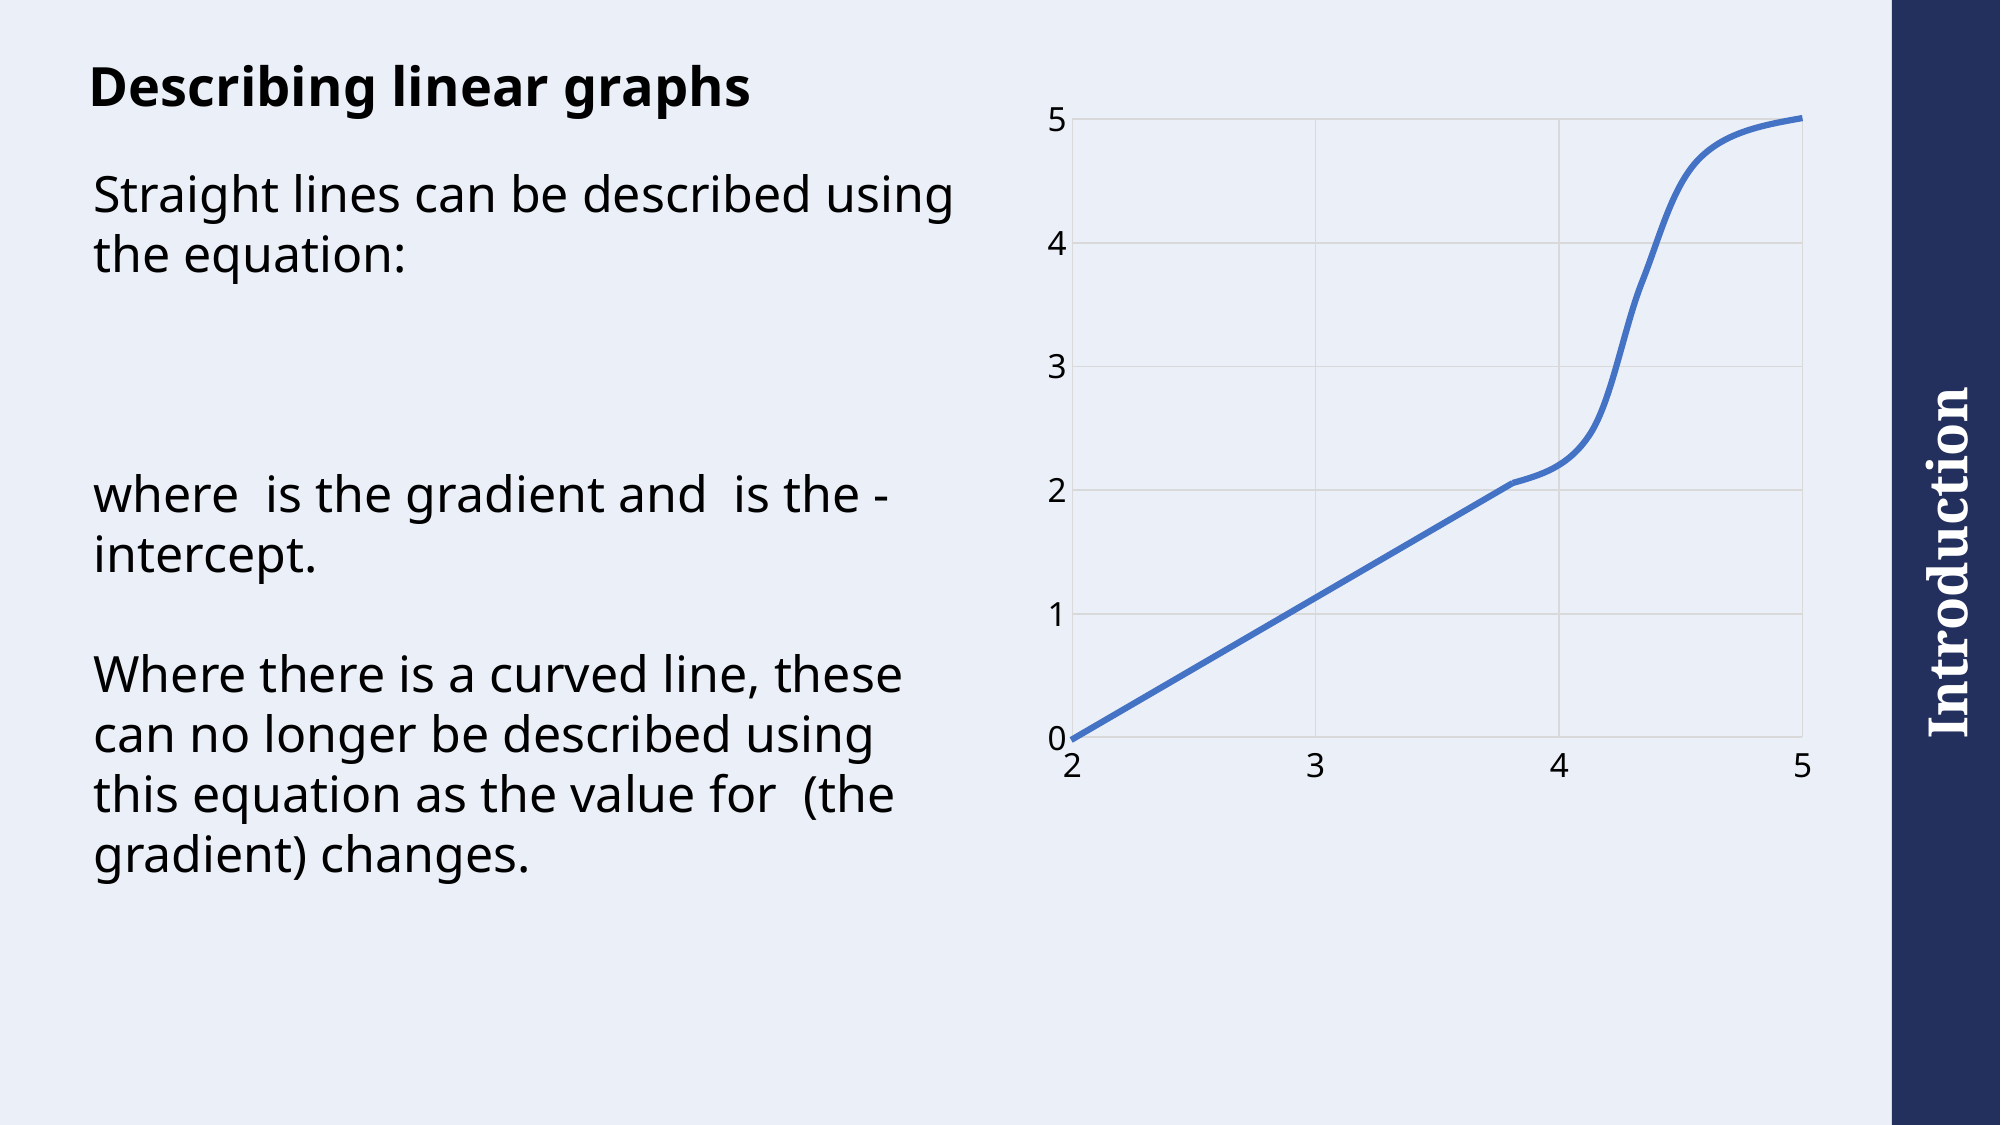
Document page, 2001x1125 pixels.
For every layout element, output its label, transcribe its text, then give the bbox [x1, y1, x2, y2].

chart [1020, 97, 1866, 837]
title Describing linear graphs [88, 0, 1831, 119]
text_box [1071, 483, 1513, 740]
